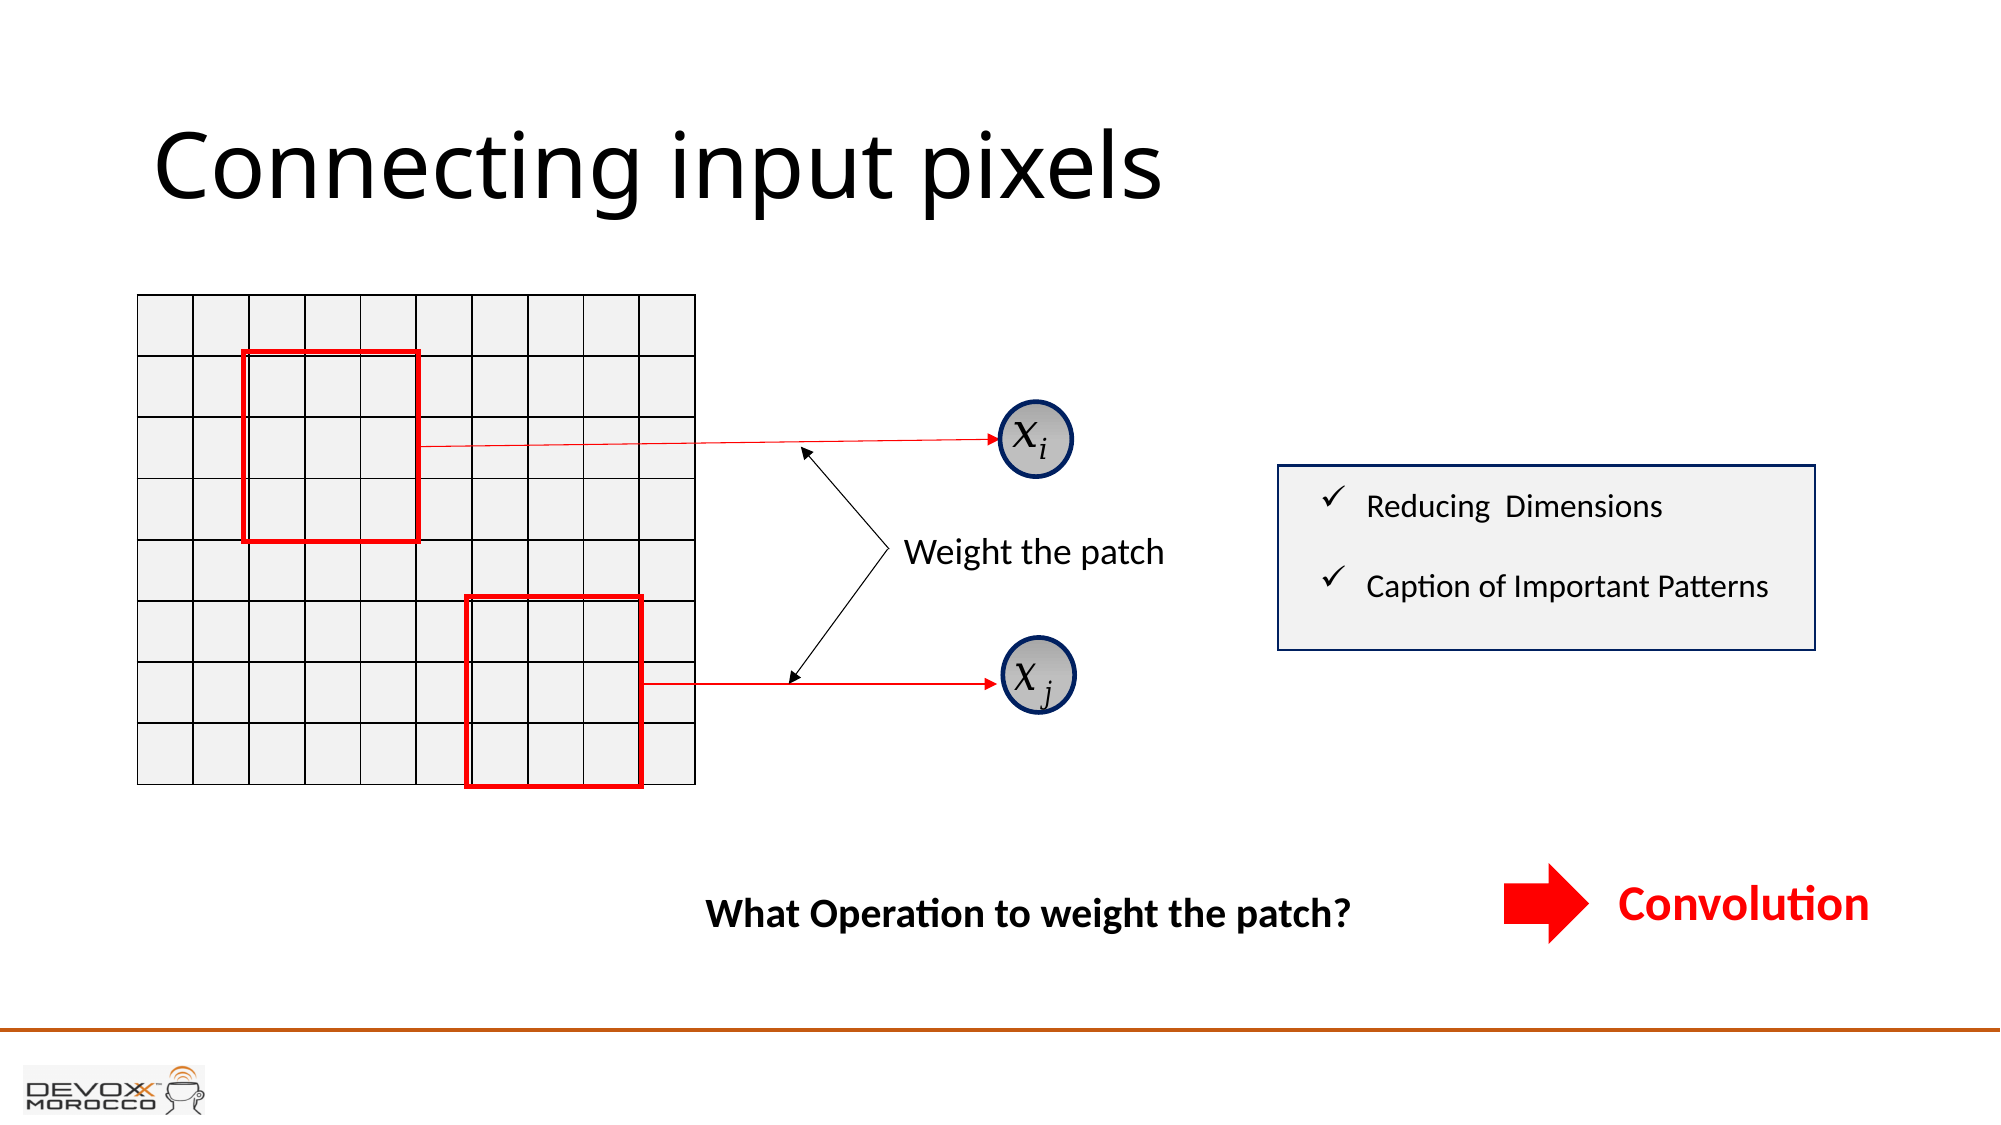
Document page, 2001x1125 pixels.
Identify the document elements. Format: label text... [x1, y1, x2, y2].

text_box [466, 596, 643, 788]
table_cell [643, 724, 694, 784]
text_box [788, 549, 888, 684]
table_cell [306, 543, 360, 600]
table_cell [419, 479, 471, 539]
table_cell [138, 357, 192, 416]
table_cell [584, 541, 638, 596]
table_cell [640, 418, 694, 439]
table_cell [138, 663, 192, 722]
table_cell [473, 479, 527, 539]
table_cell [361, 724, 415, 784]
table_cell [529, 447, 583, 478]
table_cell [419, 447, 471, 478]
table_header [138, 296, 192, 355]
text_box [800, 446, 890, 550]
text_box Convolution [1603, 863, 1939, 938]
table_cell [584, 479, 638, 539]
table_cell [306, 663, 360, 722]
picture [23, 1065, 205, 1115]
table_header [361, 296, 415, 351]
table_cell [584, 447, 638, 478]
table_cell [417, 663, 466, 722]
table_cell [417, 724, 466, 784]
table_cell [361, 602, 415, 661]
table_cell [361, 543, 415, 600]
text_box [1001, 636, 1076, 714]
table_cell [194, 418, 242, 478]
table_cell [529, 479, 583, 539]
table_cell [473, 357, 527, 416]
table_cell [640, 479, 694, 539]
table_cell [194, 357, 242, 416]
text_box Reducing Dimensions Caption of Important Patterns [1304, 476, 1857, 691]
table_cell [417, 541, 471, 600]
table_cell [306, 602, 360, 661]
table_header [640, 296, 694, 355]
table_header [250, 296, 304, 351]
table_cell [250, 602, 304, 661]
table_header [473, 296, 527, 355]
table_cell [529, 541, 583, 596]
table_cell [419, 357, 471, 416]
table_cell [643, 602, 694, 661]
text_box [1277, 464, 1816, 651]
table_cell [306, 724, 360, 784]
table_header [194, 296, 248, 355]
table_cell [640, 447, 694, 478]
table_cell [584, 357, 638, 416]
table_cell [194, 479, 242, 539]
table_header [584, 296, 638, 355]
table_cell [529, 357, 583, 416]
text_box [418, 439, 1000, 447]
table_cell [643, 685, 694, 722]
table_cell [473, 418, 527, 439]
text_box Weight the patch [889, 519, 1210, 580]
table_cell [138, 479, 192, 539]
title Connecting input pixels [137, 59, 1863, 278]
table_header [306, 296, 360, 351]
table_cell [194, 541, 248, 600]
table_cell [473, 447, 527, 478]
text_box What Operation to weight the patch? [690, 878, 1547, 944]
table_cell [194, 724, 248, 784]
table_cell [529, 418, 583, 439]
table_cell [473, 541, 527, 596]
table_cell [417, 602, 466, 661]
table_cell [194, 663, 248, 722]
table_cell [250, 543, 304, 600]
table_cell [640, 541, 694, 600]
table_cell [138, 602, 192, 661]
table_header [529, 296, 583, 355]
text_box [242, 351, 419, 543]
table_header [417, 296, 471, 355]
table_cell [138, 724, 192, 784]
table_cell [138, 541, 192, 600]
text_box [998, 400, 1073, 478]
table_cell [138, 418, 192, 478]
table_cell [250, 724, 304, 784]
table_cell [250, 663, 304, 722]
table_cell [584, 418, 638, 439]
table_cell [640, 357, 694, 416]
table_cell [643, 663, 694, 683]
table_cell [419, 418, 471, 439]
table_cell [361, 663, 415, 722]
text_box [1503, 860, 1591, 947]
table_cell [194, 602, 248, 661]
